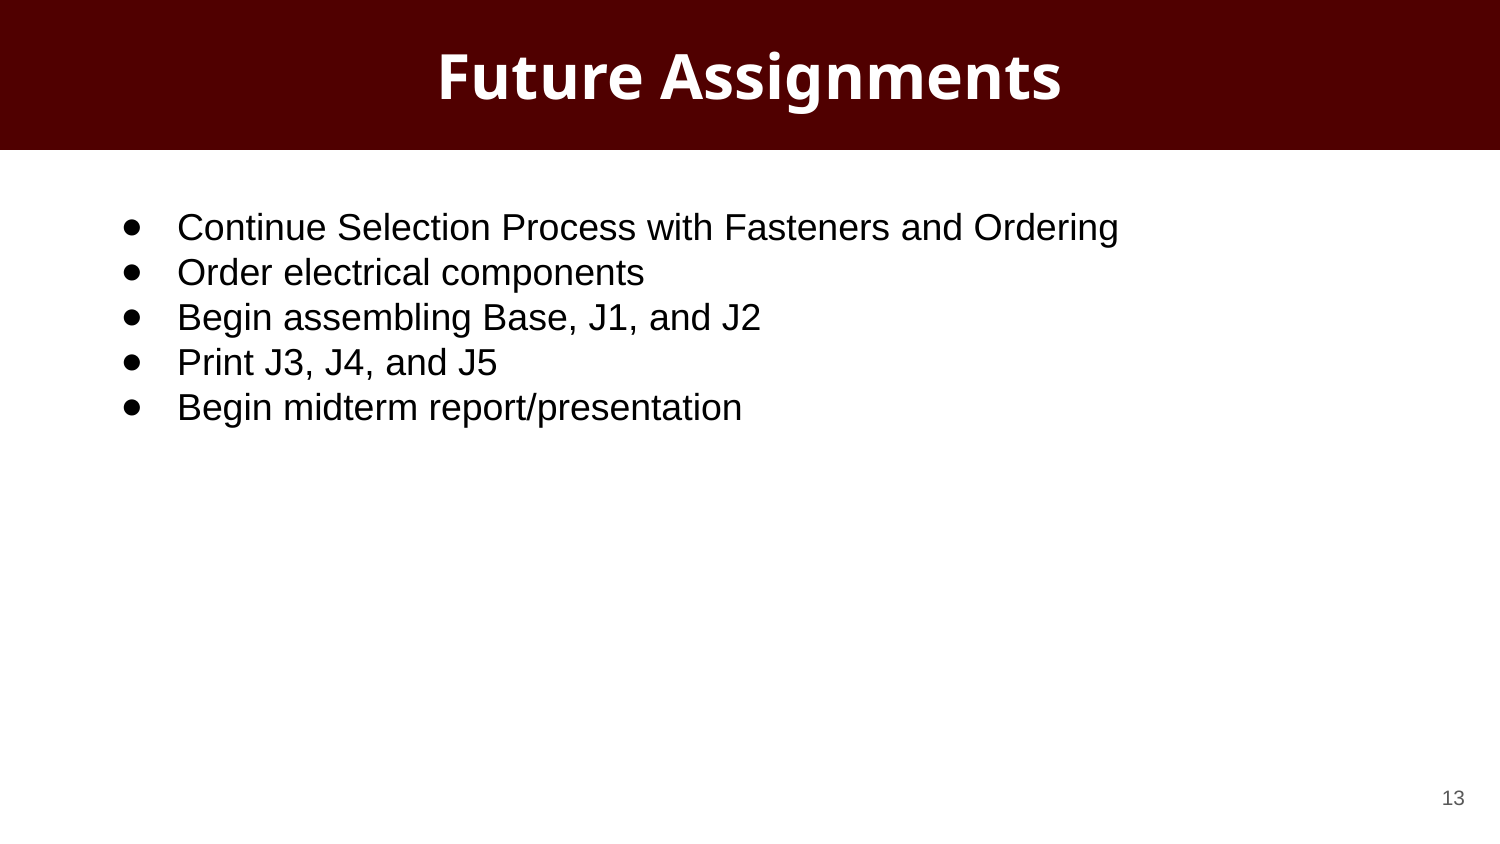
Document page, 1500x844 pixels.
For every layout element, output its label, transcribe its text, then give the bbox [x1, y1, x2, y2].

title Future Assignments [0, 0, 1500, 150]
slide_number ‹#› [1389, 764, 1480, 830]
text_box Continue Selection Process with Fasteners and Ordering Order electrical components Begin assembling Base, J1, and J2 Print J3, J4, and J5 Begin midterm report/presentation [86, 188, 1413, 798]
